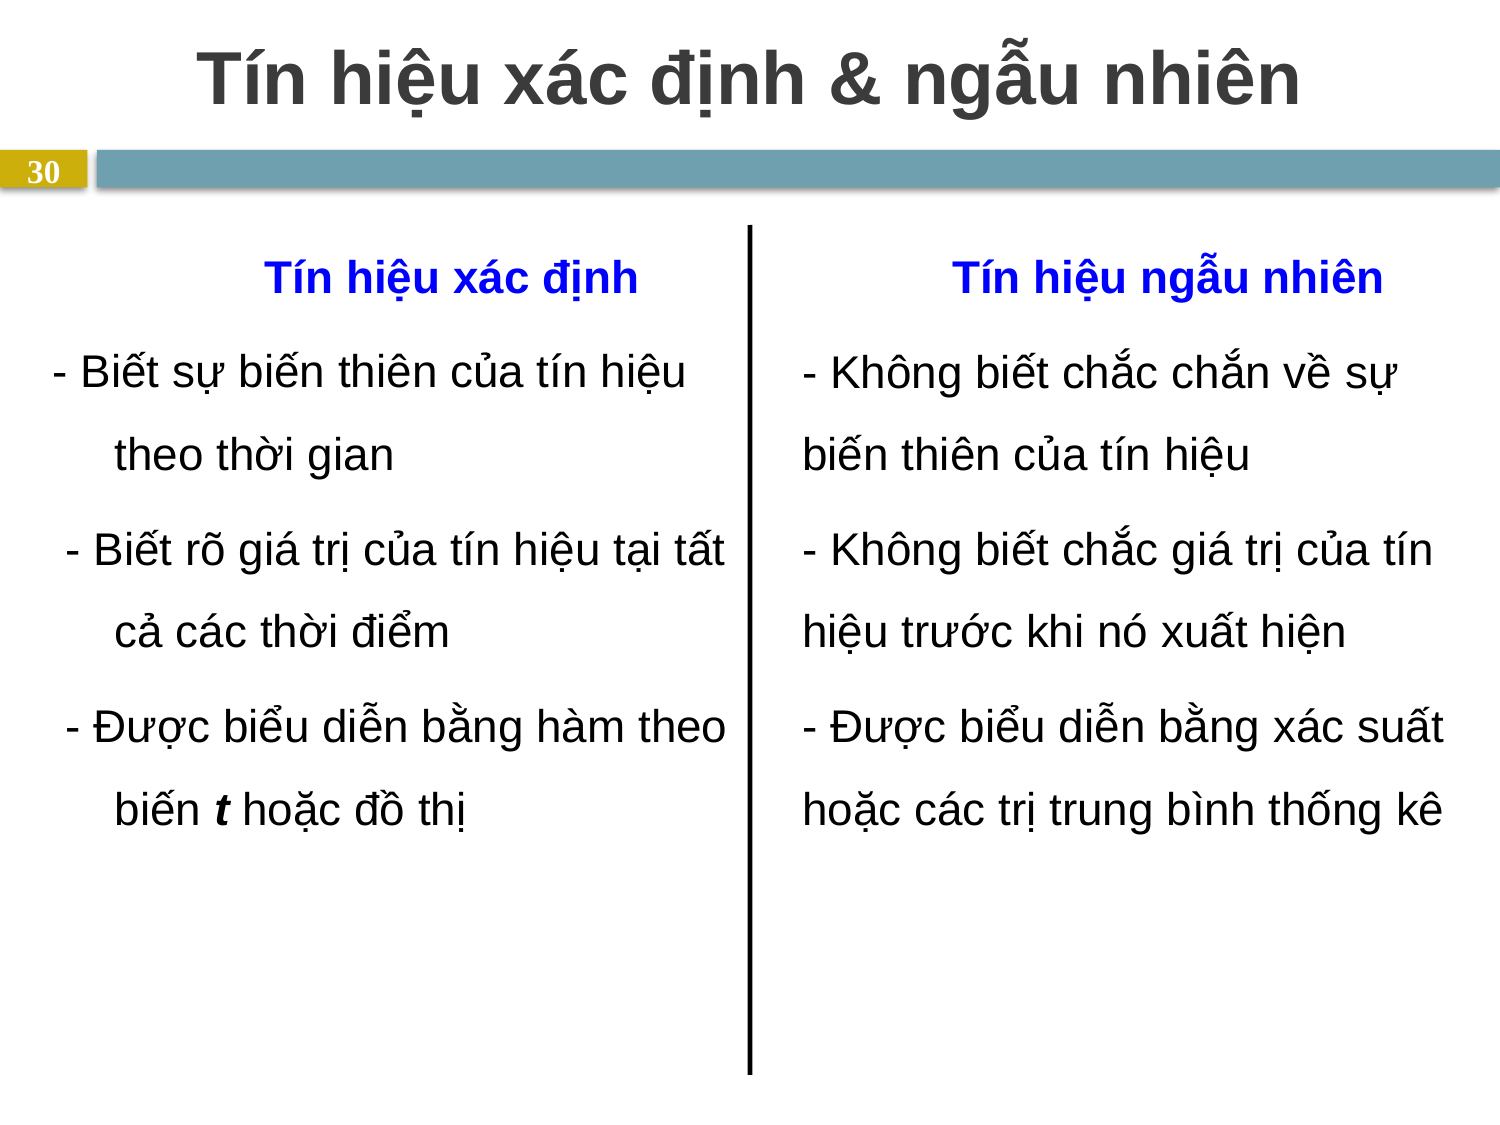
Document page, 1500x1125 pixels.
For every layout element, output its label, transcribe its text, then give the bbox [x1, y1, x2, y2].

text_box Tín hiệu ngẫu nhiên - Không biết chắc chắn về sự biến thiên của tín hiệu - Không biết chắc giá trị của tín hiệu trước khi nó xuất hiện - Được biểu diễn bằng xác suất hoặc các trị trung bình thống kê [787, 212, 1500, 842]
list Tín hiệu xác định - Biết sự biến thiên của tín hiệu theo thời gian - Biết rõ giá trị của tín hiệu tại tất cả các thời điểm - Được biểu diễn bằng hàm theo biến t hoặc đồ thị [12, 212, 750, 1075]
title Tín hiệu xác định & ngẫu nhiên [0, 12, 1500, 138]
slide_number 30 [0, 149, 88, 191]
